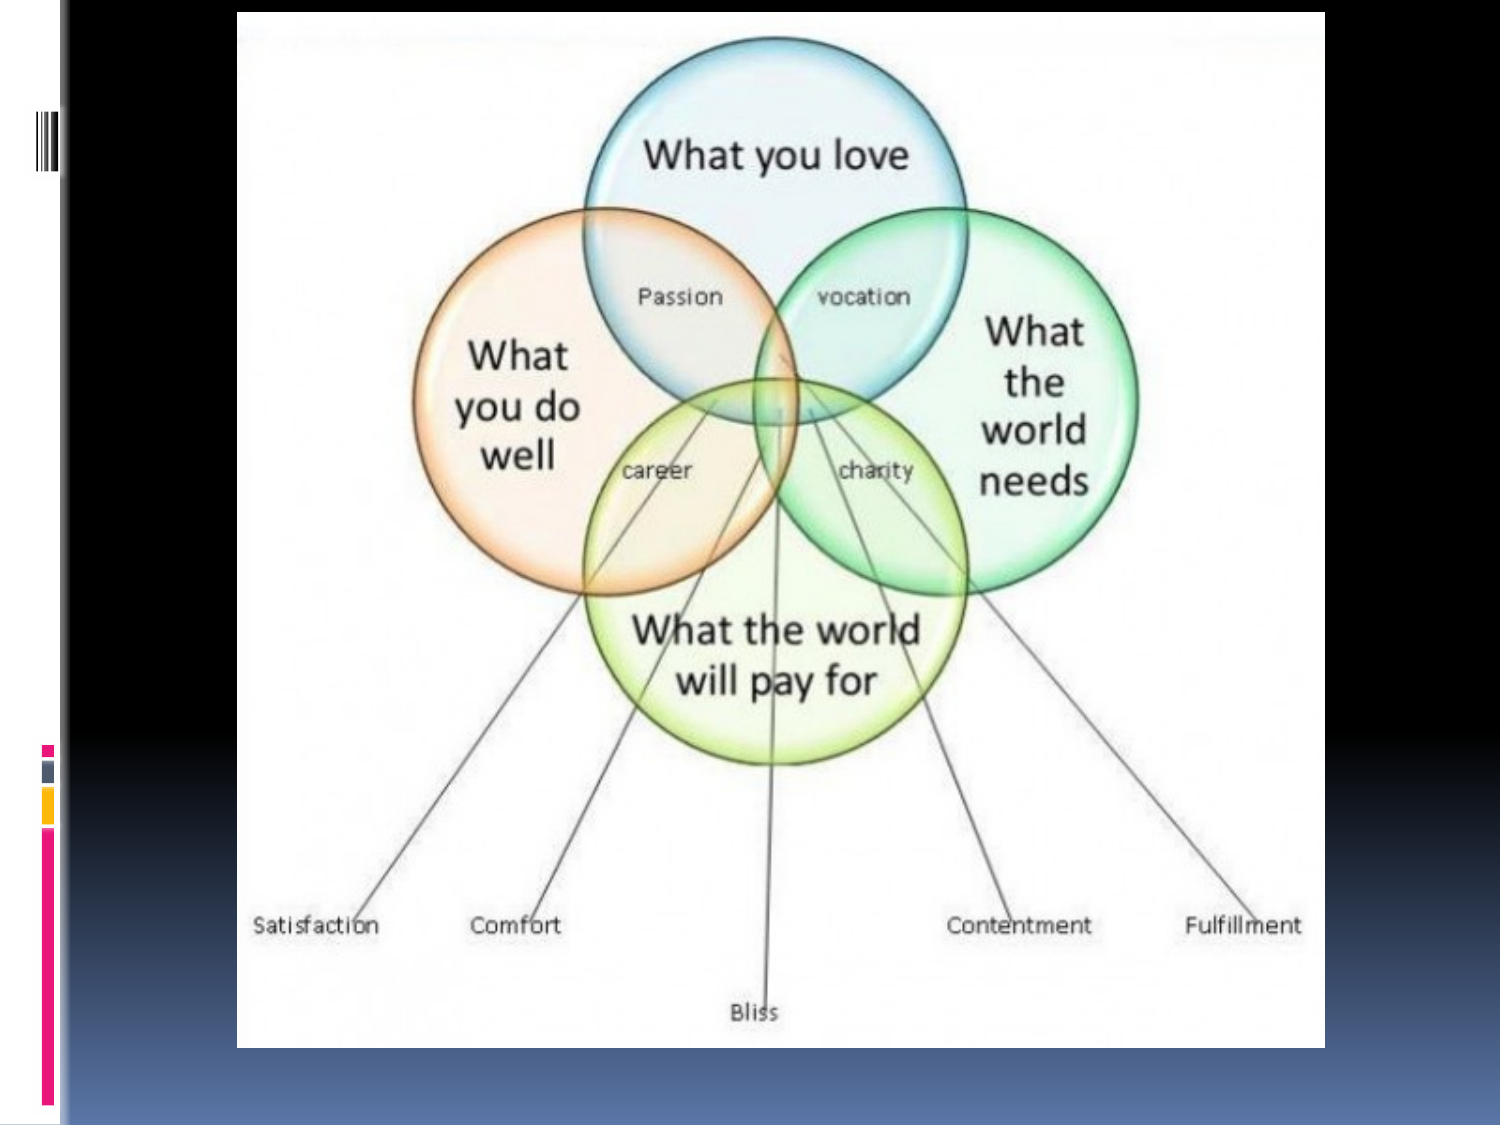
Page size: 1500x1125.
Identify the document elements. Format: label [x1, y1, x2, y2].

picture [237, 11, 1326, 1048]
